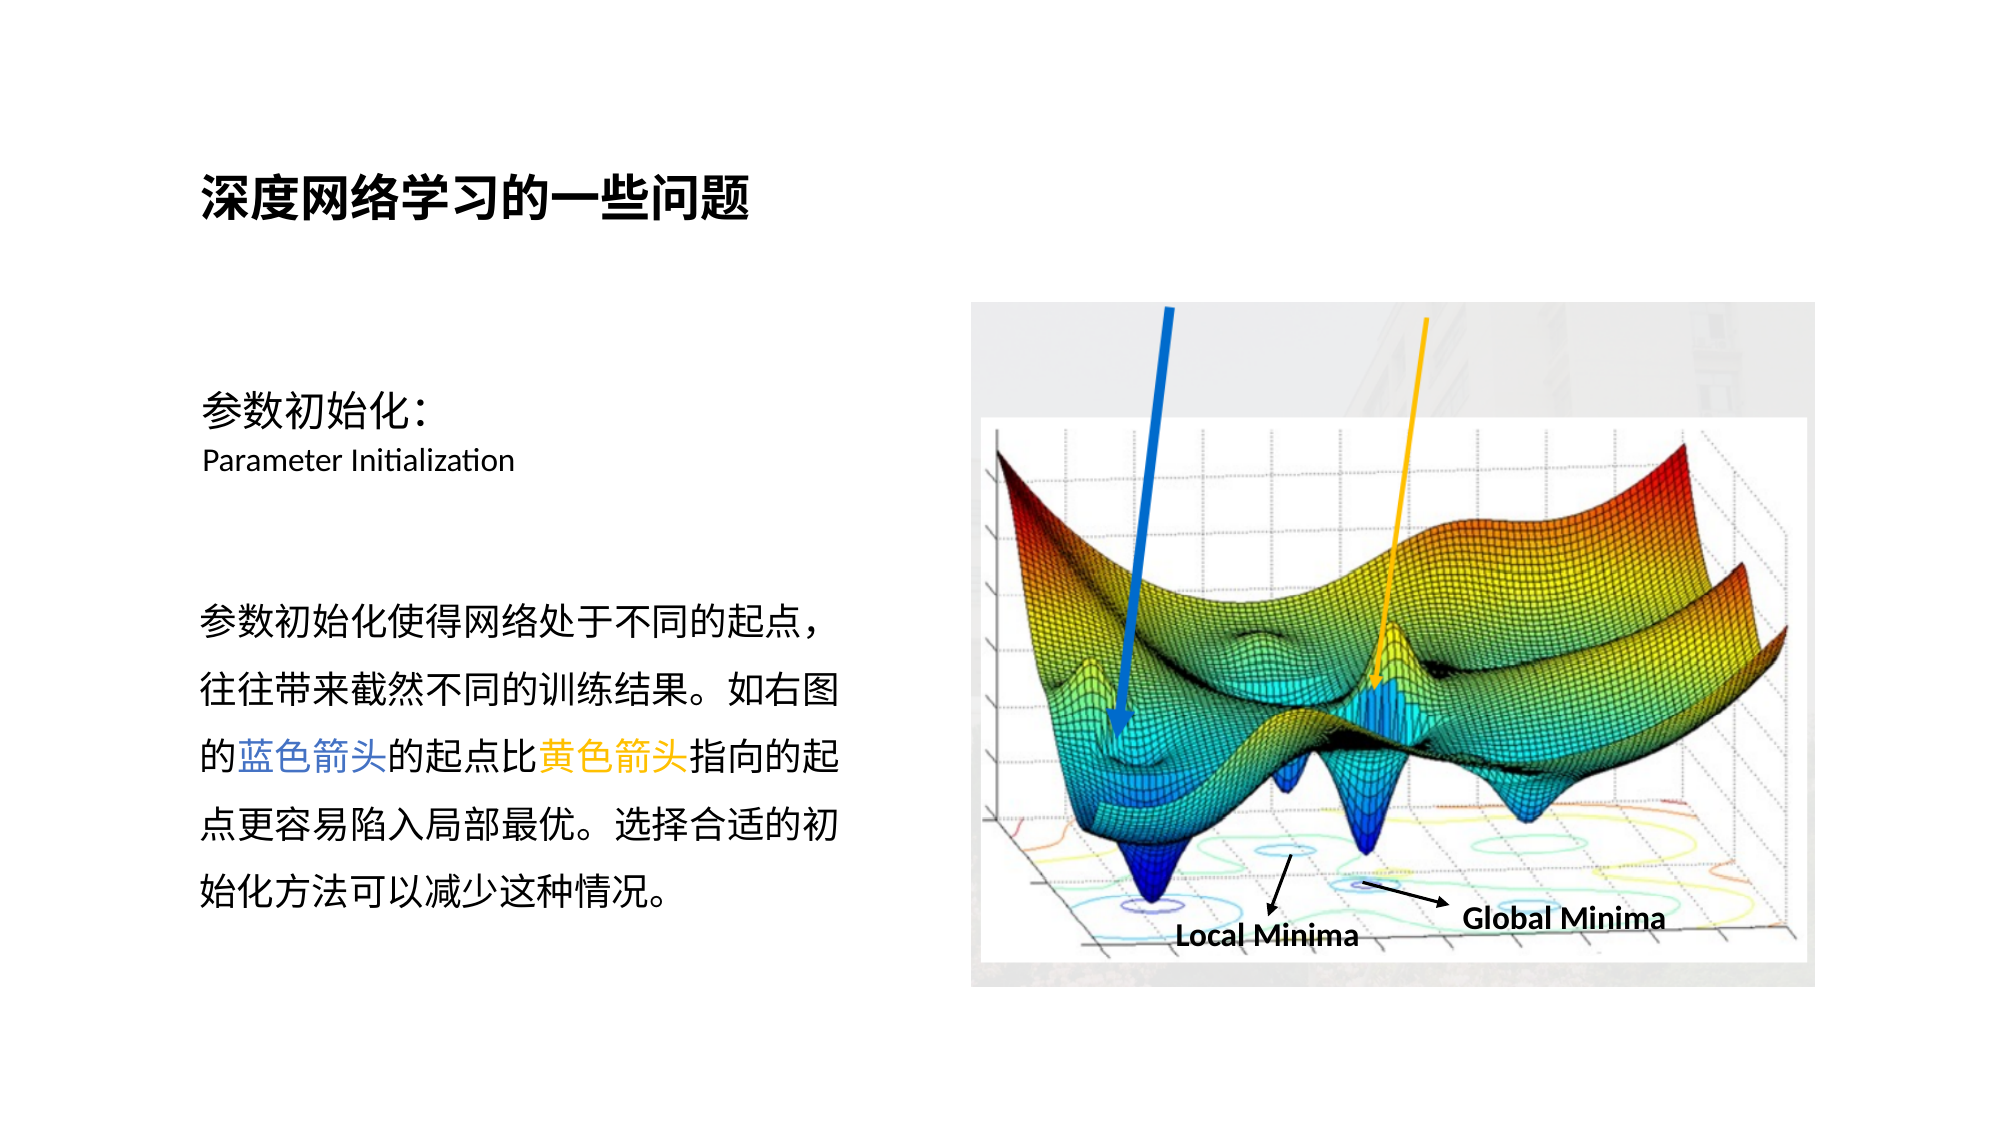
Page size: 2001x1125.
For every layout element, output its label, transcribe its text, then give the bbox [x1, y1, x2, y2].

text_box 参数初始化使得网络处于不同的起点，往往带来截然不同的训练结果。如右图的蓝色箭头的起点比黄色箭头指向的起点更容易陷入局部最优。选择合适的初始化方法可以减少这种情况。 [184, 568, 856, 921]
text_box 深度网络学习的一些问题 [185, 158, 781, 234]
text_box Parameter Initialization [187, 430, 531, 485]
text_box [1362, 882, 1450, 905]
text_box 参数初始化： [186, 376, 467, 442]
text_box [1267, 854, 1292, 917]
picture [970, 302, 1815, 987]
